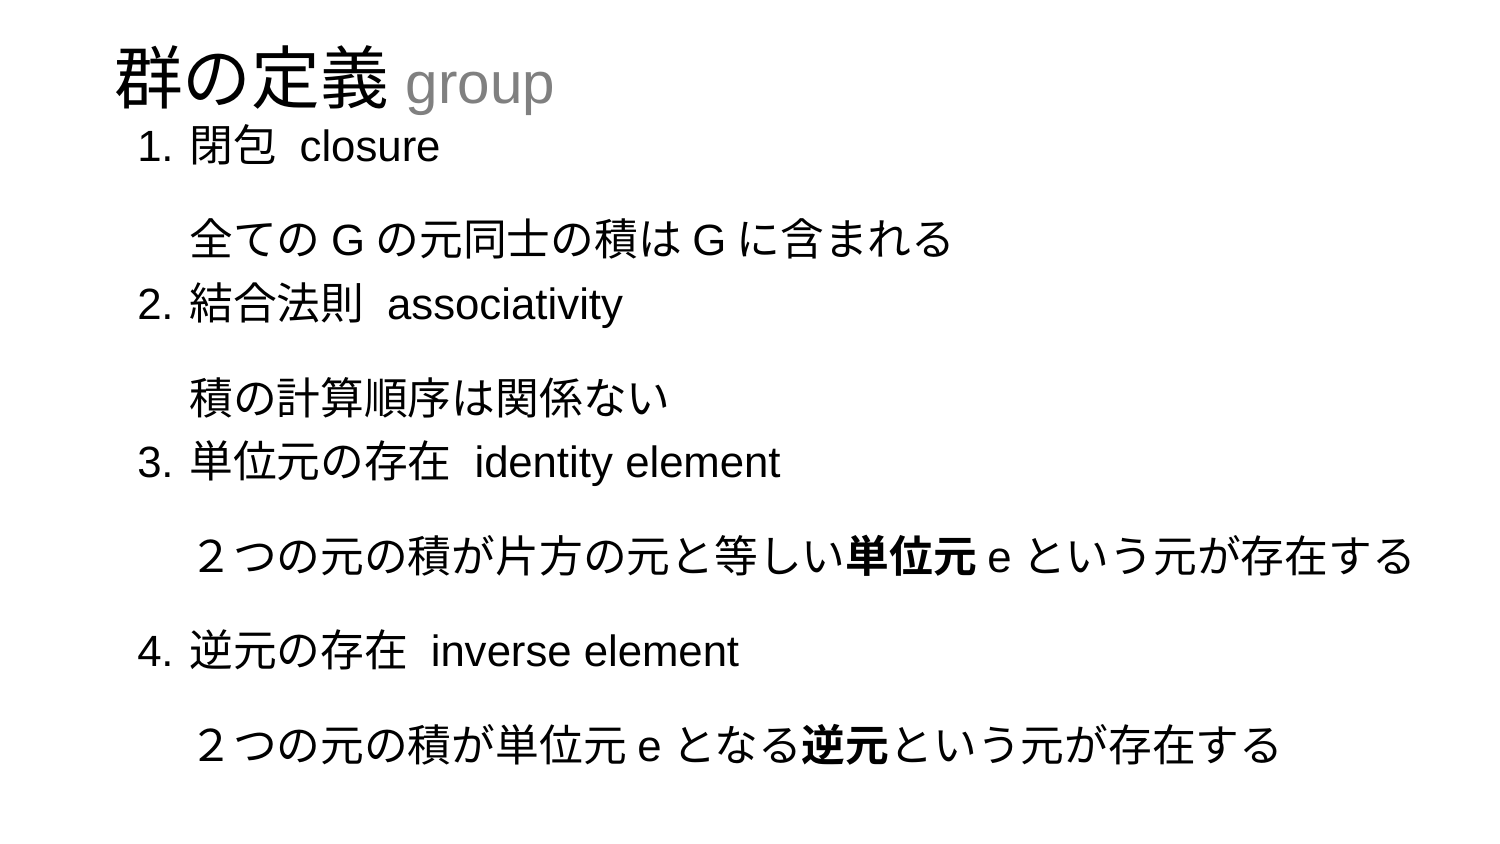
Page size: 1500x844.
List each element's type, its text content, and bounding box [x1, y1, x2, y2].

title 群の定義group [103, 0, 1397, 164]
